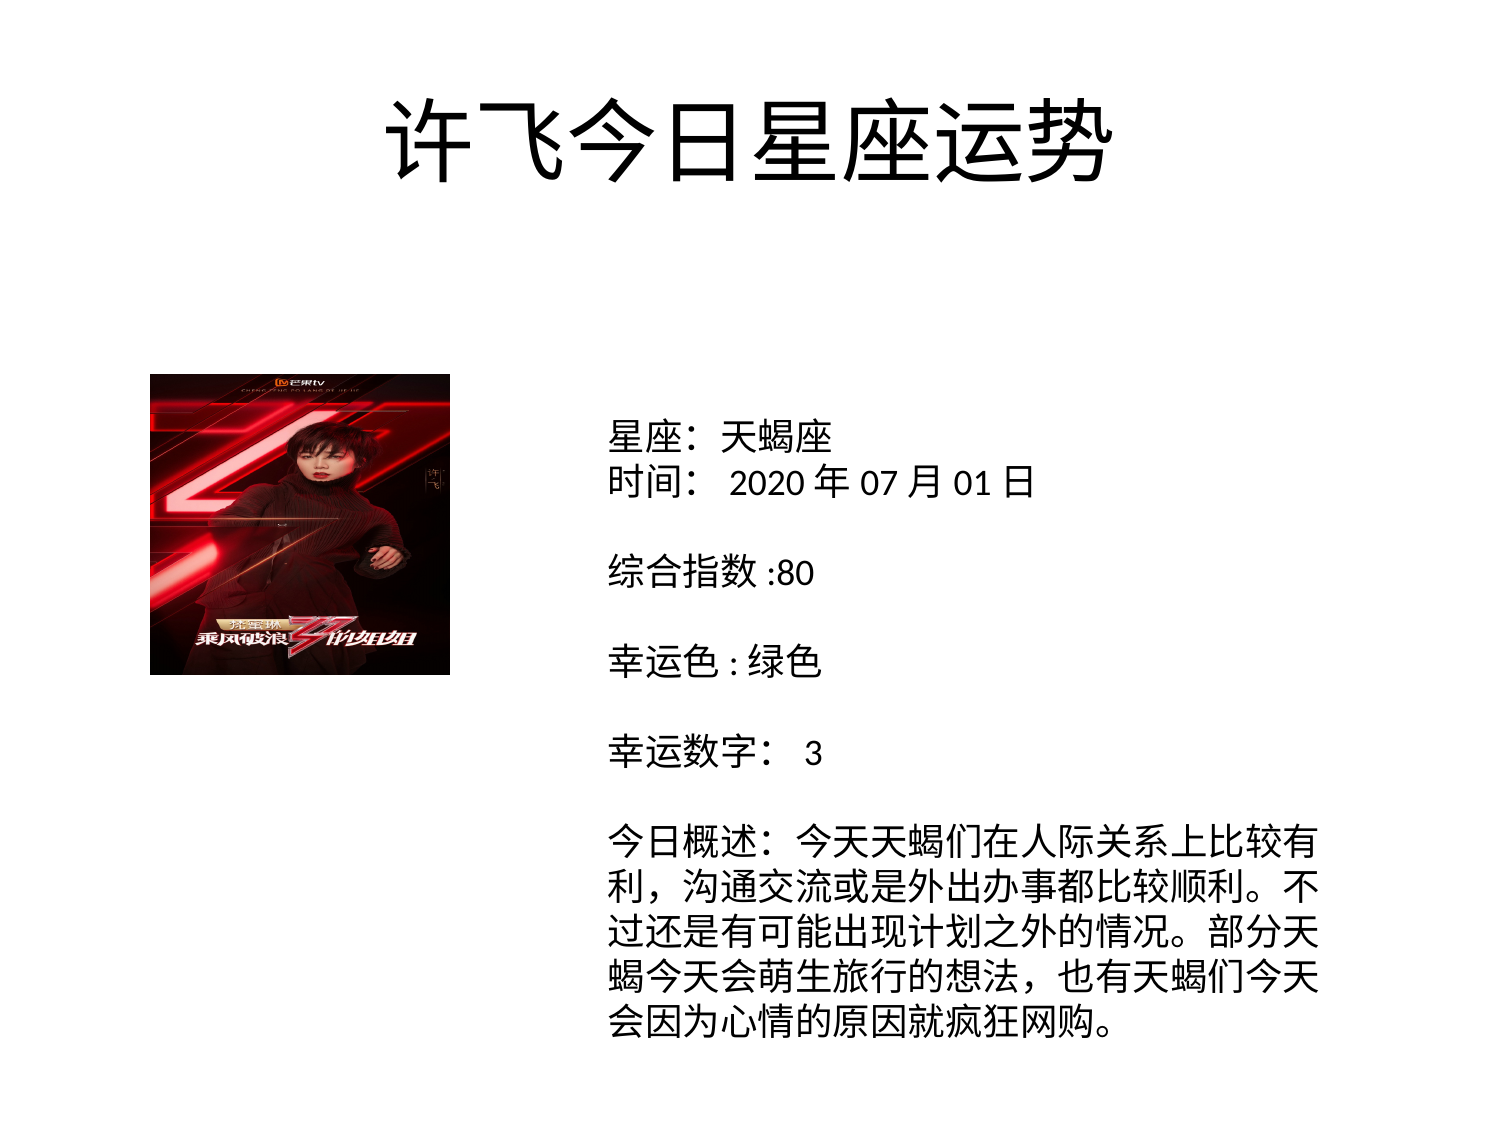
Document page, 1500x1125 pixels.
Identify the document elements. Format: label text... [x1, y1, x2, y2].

text_box 星座：天蝎座 时间：2020年07月01日 综合指数:80 幸运色:绿色 幸运数字：3 今日概述：今天天蝎们在人际关系上比较有利，沟通交流或是外出办事都比较顺利。不过还是有可能出现计划之外的情况。部分天蝎今天会萌生旅行的想法，也有天蝎们今天会因为心情的原因就疯狂网购。 [599, 405, 1350, 1050]
picture [149, 374, 451, 676]
title 许飞今日星座运势 [74, 44, 1426, 234]
